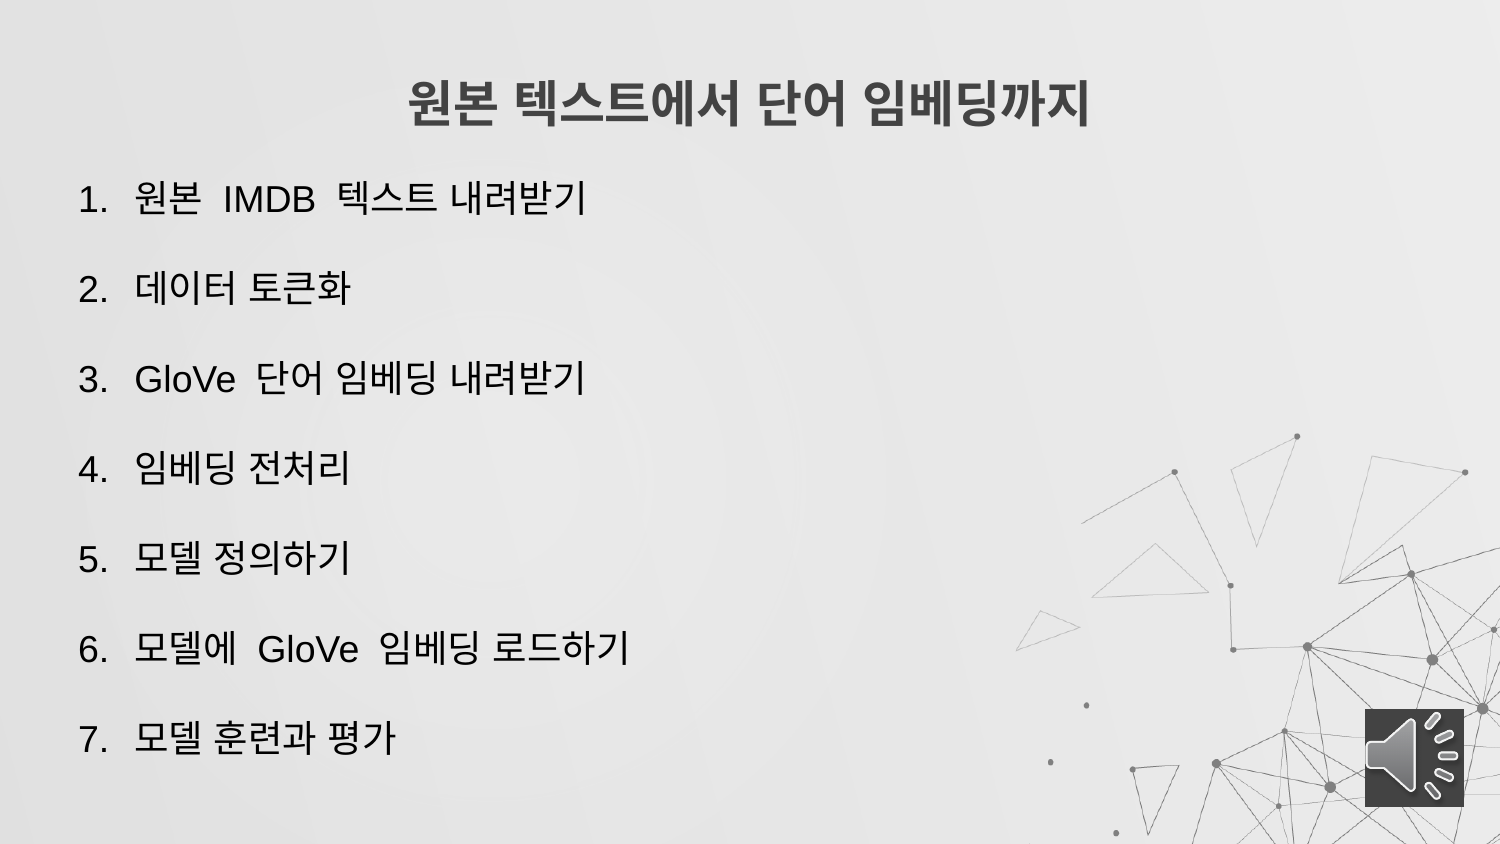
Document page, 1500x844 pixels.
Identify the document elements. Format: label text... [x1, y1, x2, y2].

title 원본 텍스트에서 단어 임베딩까지 [322, 57, 1178, 143]
text_box 원본 IMDB 텍스트 내려받기 데이터 토큰화 GloVe 단어 임베딩 내려받기 임베딩 전처리 모델 정의하기 모델에 GloVe 임베딩 로드하기 모델 훈련과 평가 [63, 167, 1437, 803]
picture [0, 0, 1500, 844]
